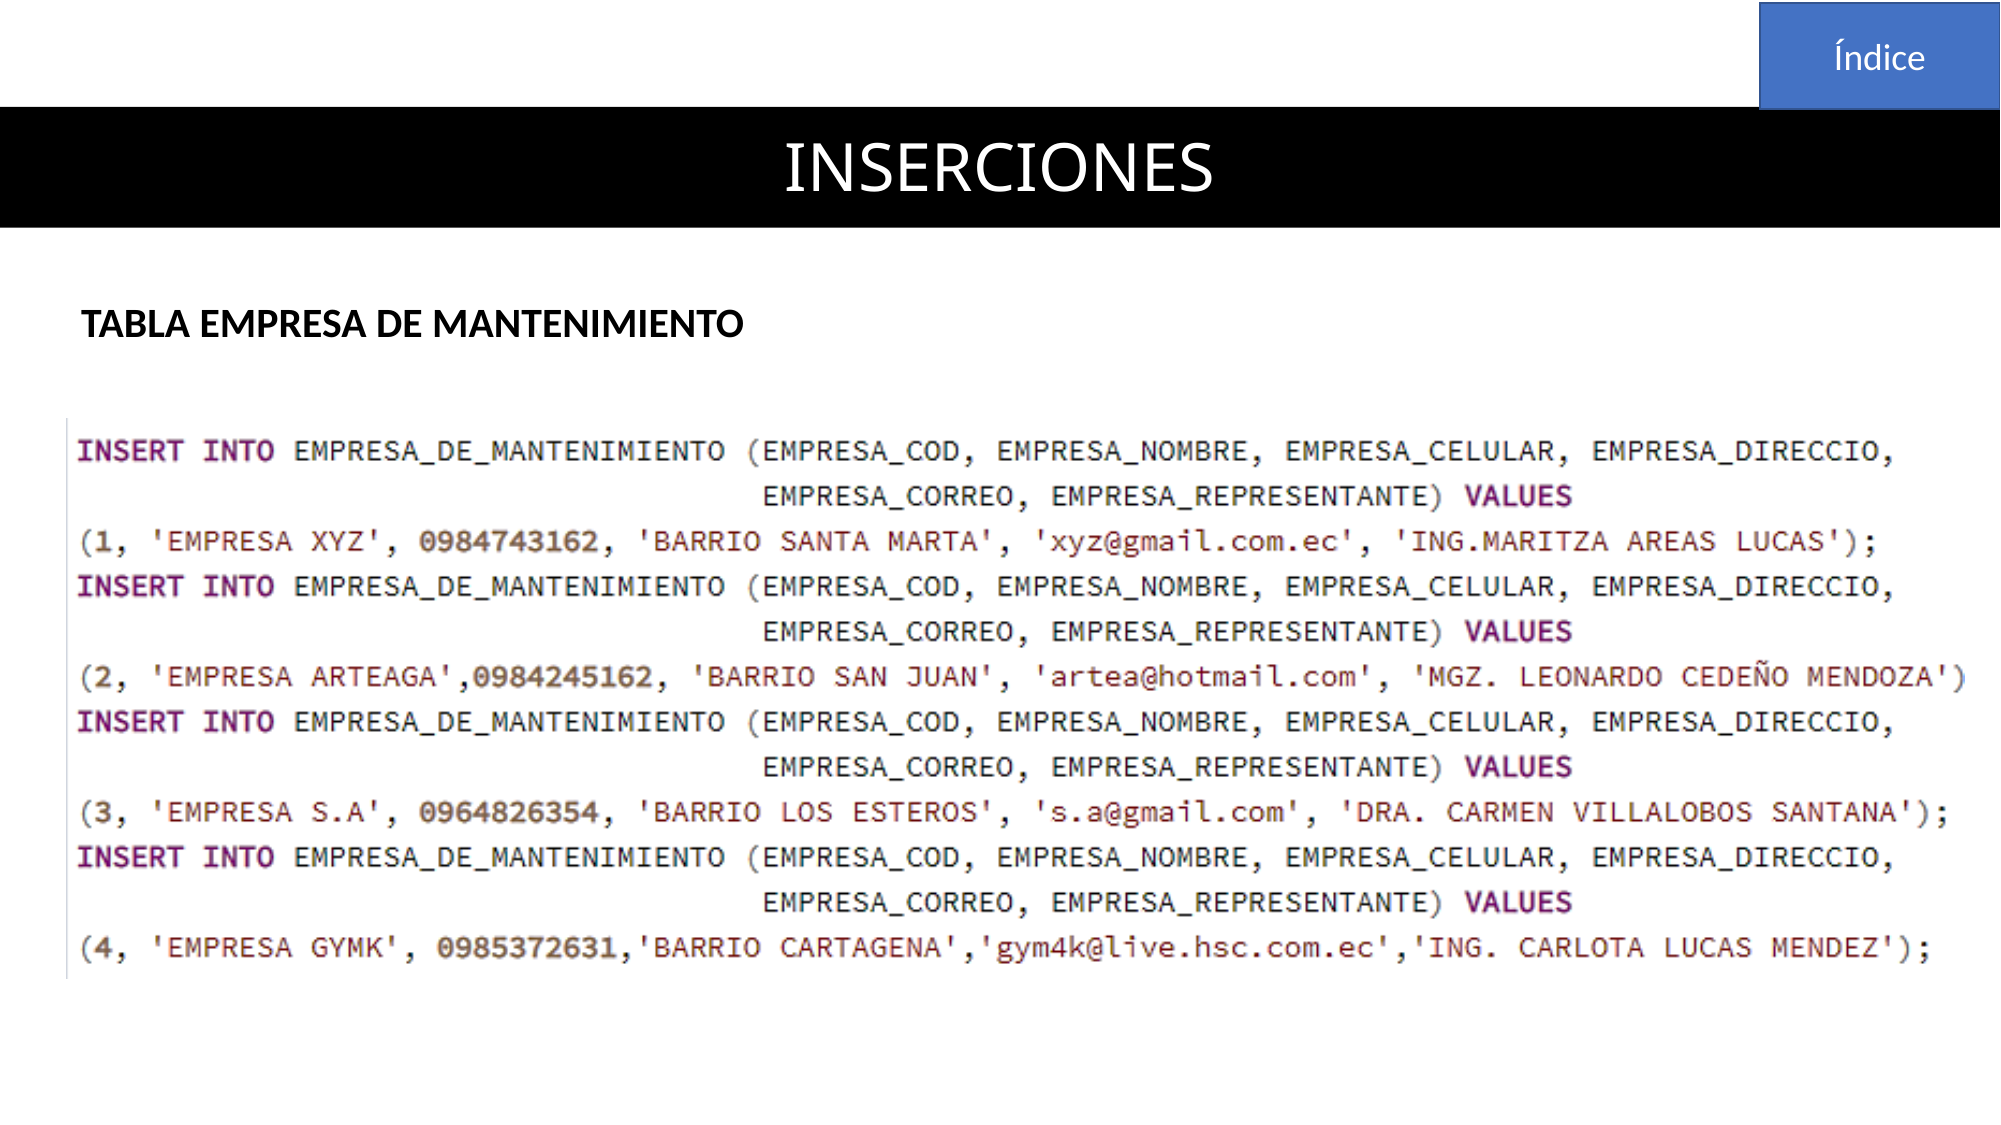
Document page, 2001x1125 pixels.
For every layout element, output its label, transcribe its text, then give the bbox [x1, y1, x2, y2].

text_box TABLA EMPRESA DE MANTENIMIENTO [66, 288, 1805, 354]
title INSERCIONES [80, 109, 1920, 232]
text_box [0, 106, 1759, 229]
text_box [1920, 110, 2000, 229]
picture [66, 418, 1965, 979]
text_box Índice [1759, 2, 2000, 110]
